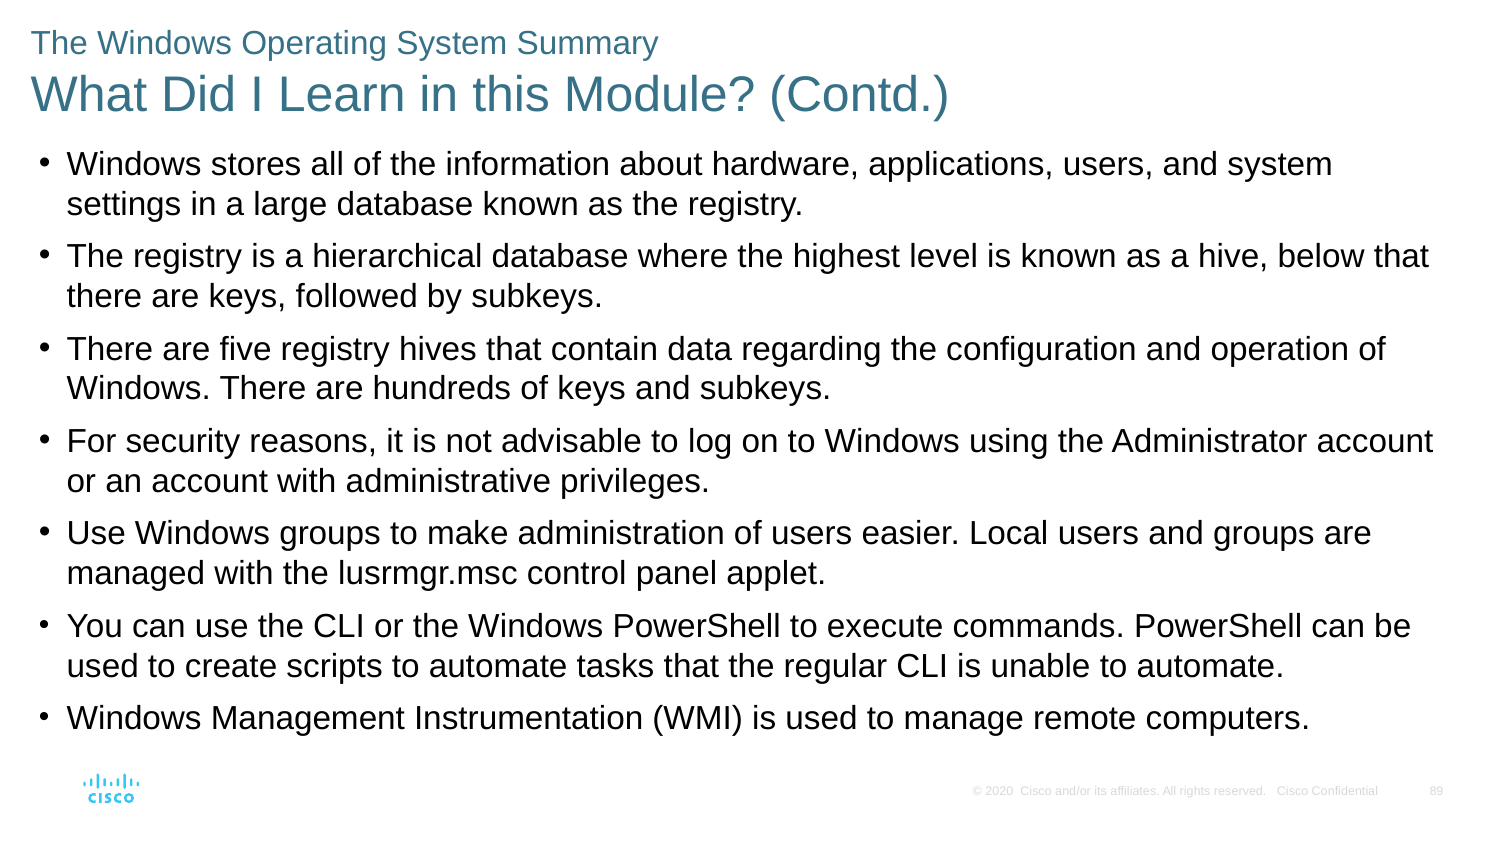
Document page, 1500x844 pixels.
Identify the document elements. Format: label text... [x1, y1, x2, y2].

list Windows stores all of the information about hardware, applications, users, and system settings in a large database known as the registry. The registry is a hierarchical database where the highest level is known as a hive, below that there are keys, followed by subkeys. There are five registry hives that contain data regarding the configuration and operation of Windows. There are hundreds of keys and subkeys. For security reasons, it is not advisable to log on to Windows using the Administrator account or an account with administrative privileges. Use Windows groups to make administration of users easier. Local users and groups are managed with the lusrmgr.msc control panel applet. You can use the CLI or the Windows PowerShell to execute commands. PowerShell can be used to create scripts to automate tasks that the regular CLI is unable to automate. Windows Management Instrumentation (WMI) is used to manage remote computers. [23, 134, 1477, 812]
title The Windows Operating System Summary What Did I Learn in this Module? (Contd.) [0, 0, 1500, 144]
